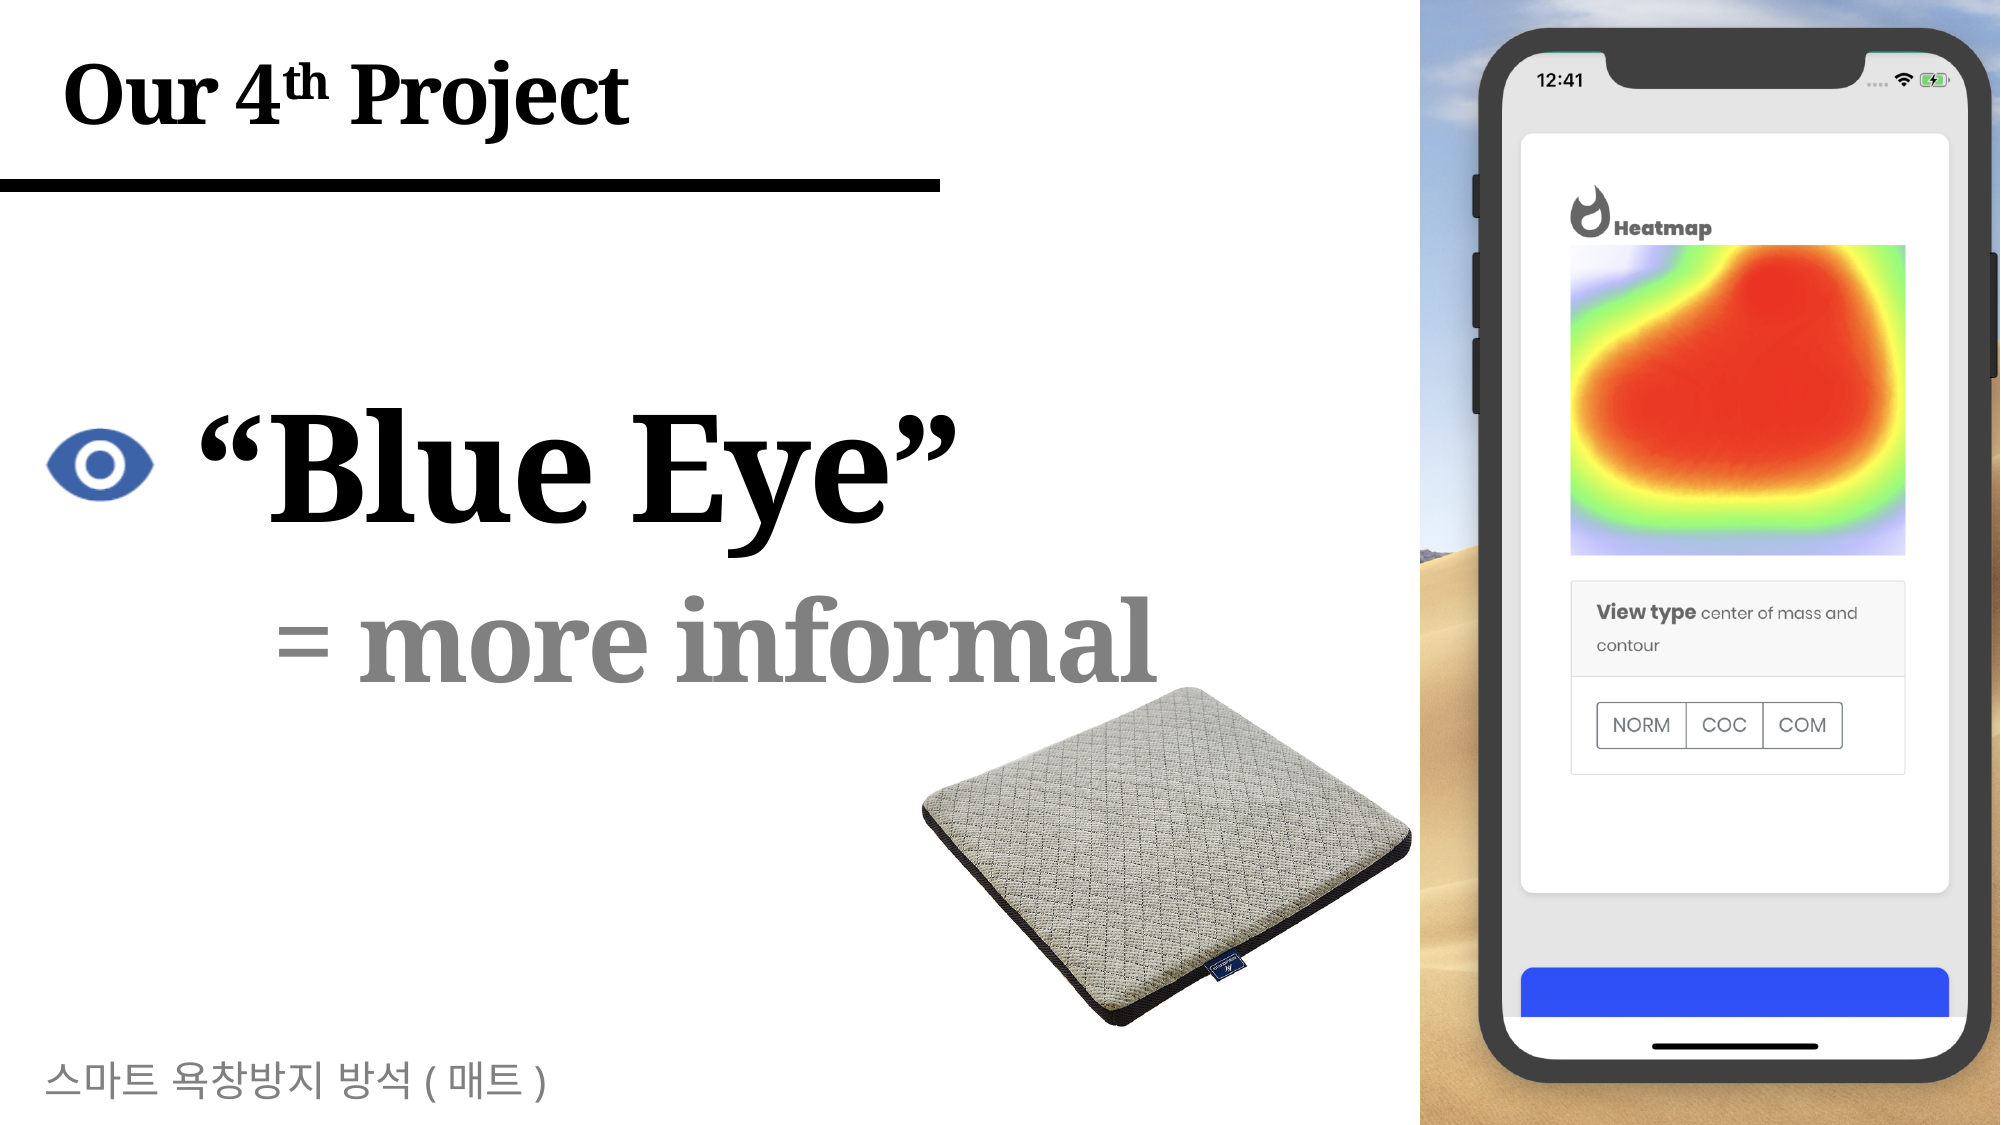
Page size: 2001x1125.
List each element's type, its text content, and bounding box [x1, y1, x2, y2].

picture [23, 414, 171, 514]
picture [907, 0, 2000, 1125]
text_box 스마트 욕창방지 방석(매트) [29, 1046, 562, 1112]
text_box “Blue Eye” [179, 365, 1150, 561]
text_box Our 4th Project [47, 33, 962, 149]
text_box = more informal [258, 562, 1403, 713]
